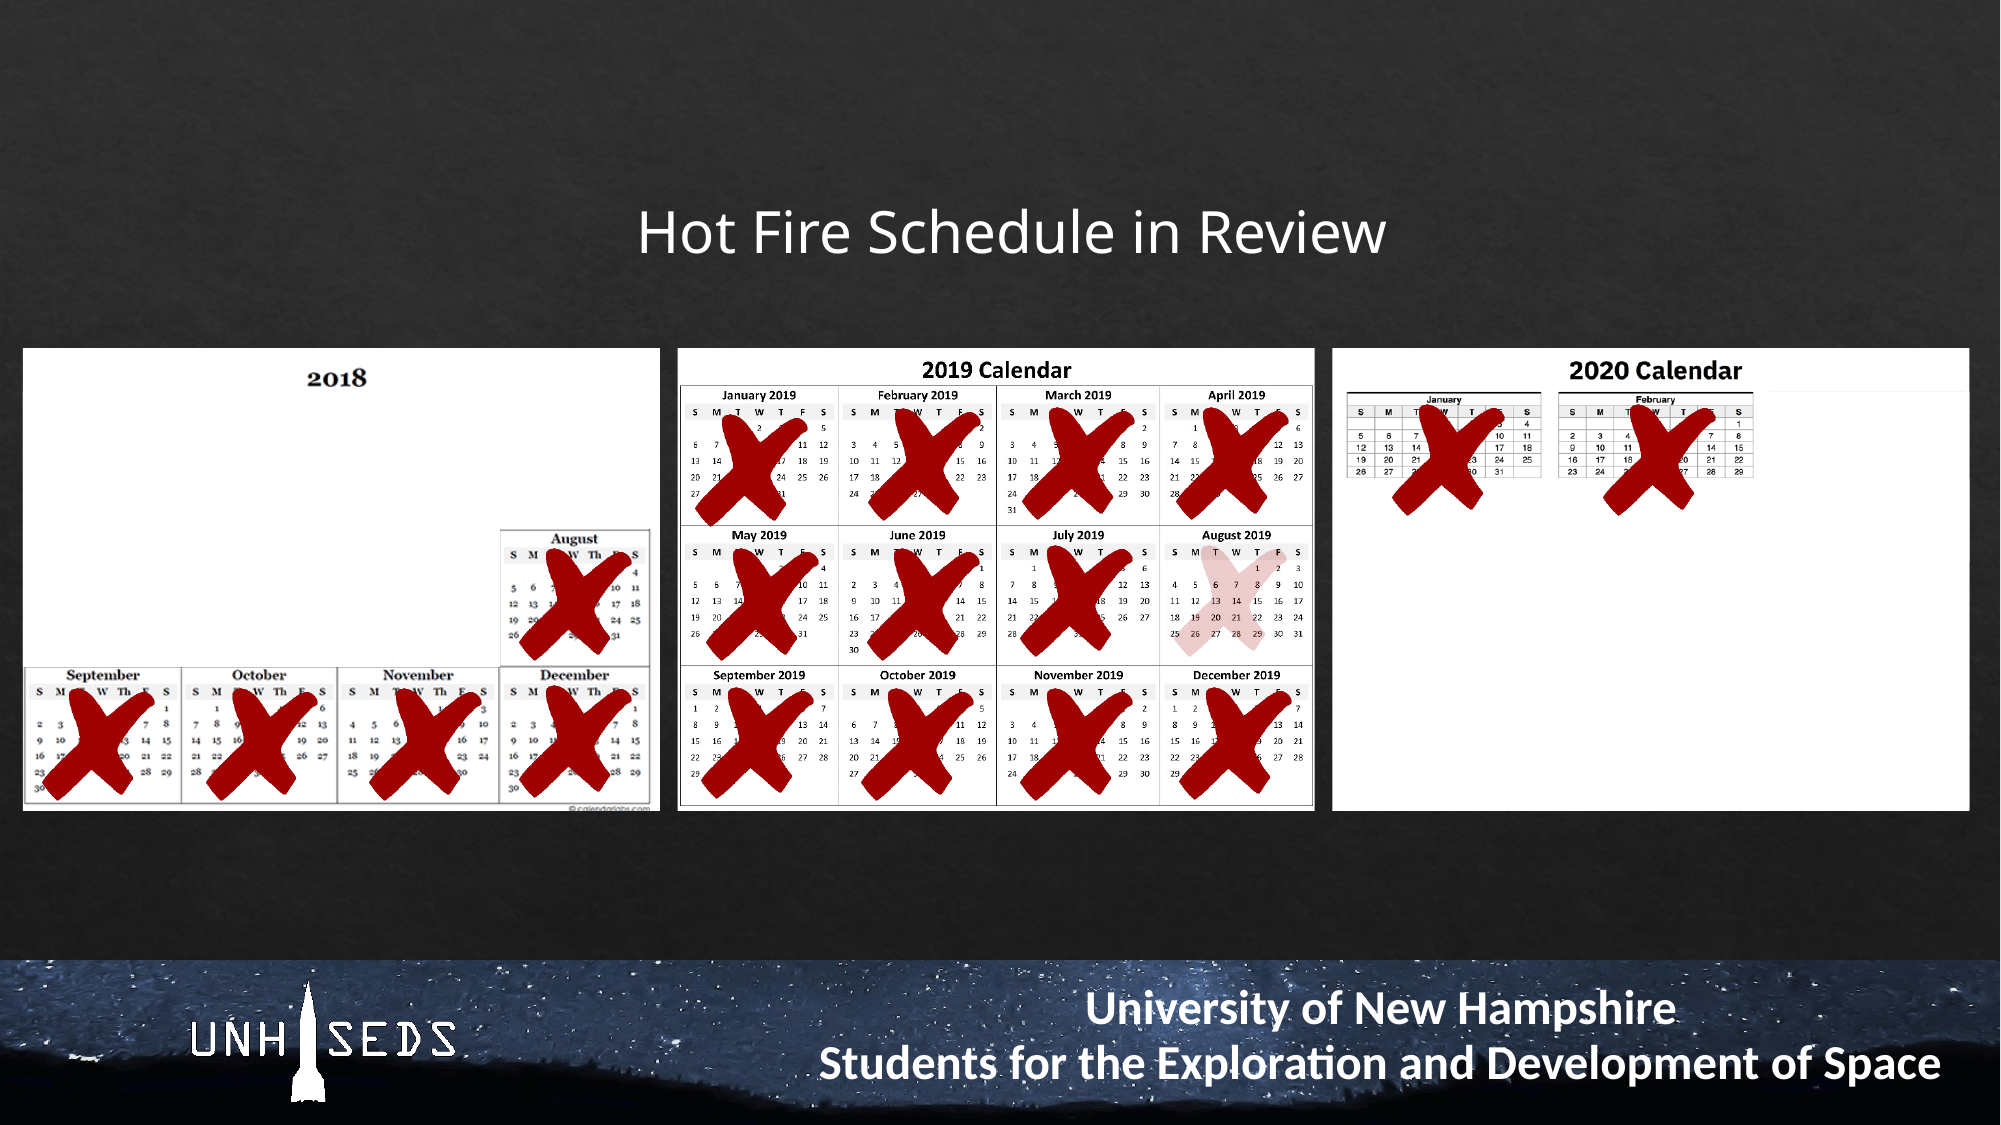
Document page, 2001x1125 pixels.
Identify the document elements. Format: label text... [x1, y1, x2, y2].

picture [22, 348, 661, 811]
text_box Hot Fire Schedule in Review [465, 187, 1575, 273]
picture [1332, 348, 1970, 811]
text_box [0, 959, 2000, 1125]
picture [677, 348, 1315, 811]
